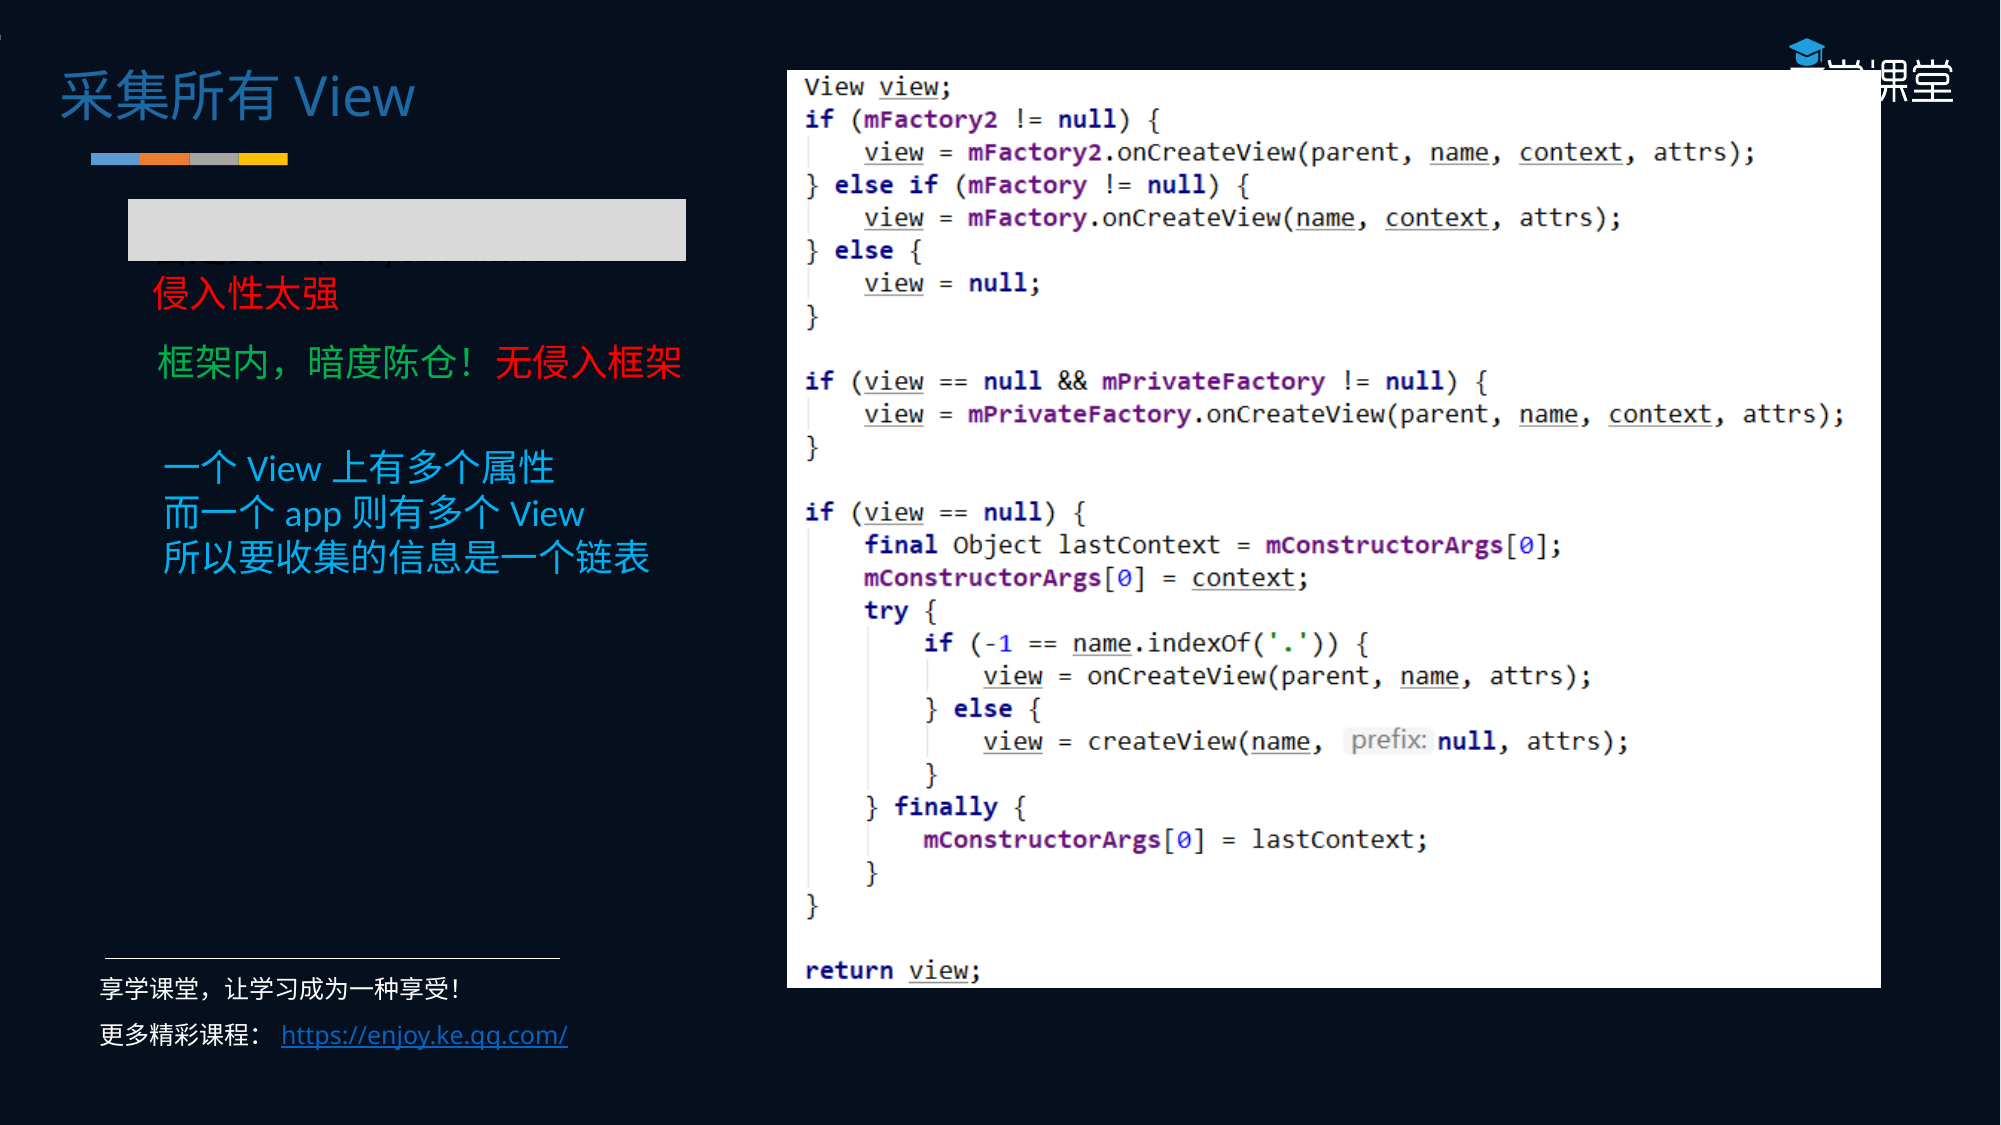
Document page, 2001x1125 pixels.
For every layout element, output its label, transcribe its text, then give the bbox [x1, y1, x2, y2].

picture [128, 199, 686, 261]
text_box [90, 152, 288, 166]
text_box 自定义一个LayoutInflater？ 侵入性太强 [137, 261, 622, 322]
text_box 一个View上有多个属性 而一个app则有多个View 所以要收集的信息是一个链表 [148, 436, 666, 586]
text_box 采集所有View [59, 60, 868, 128]
text_box 框架内，暗度陈仓！无侵入框架 [142, 331, 698, 392]
picture [787, 38, 1953, 989]
